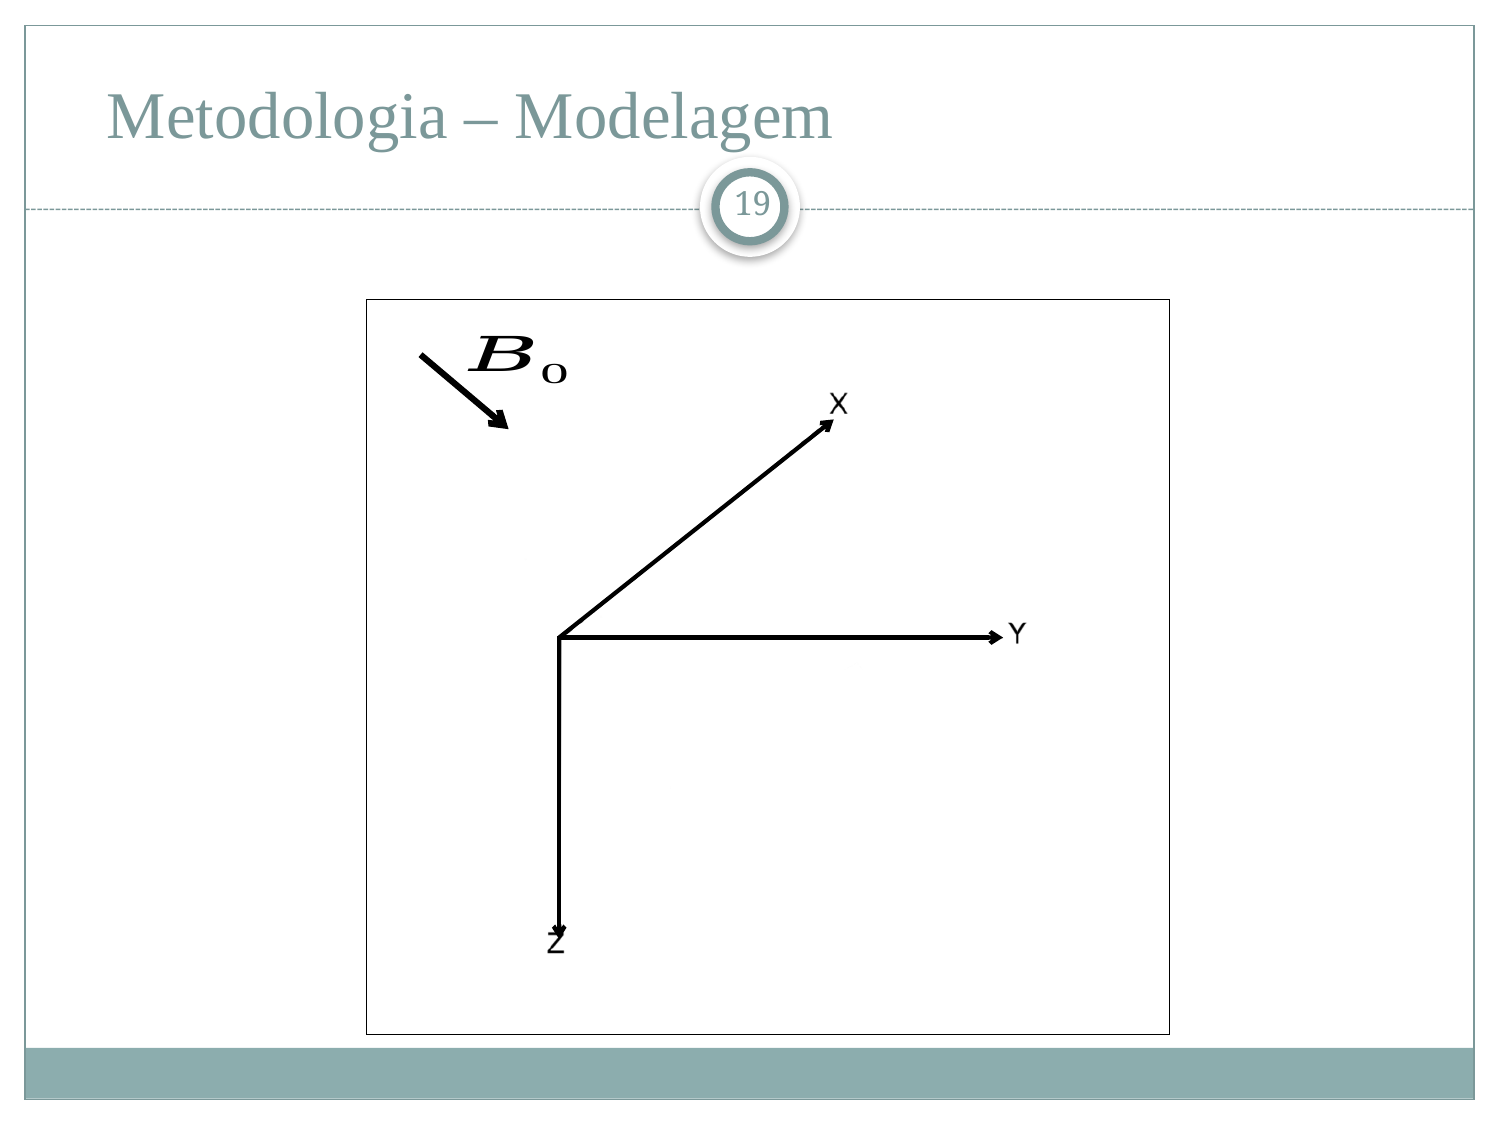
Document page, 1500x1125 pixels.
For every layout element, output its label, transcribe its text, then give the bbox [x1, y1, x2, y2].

picture [365, 298, 1171, 1035]
slide_number 19 [715, 168, 791, 241]
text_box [420, 354, 509, 430]
title Metodologia – Modelagem [92, 55, 1386, 160]
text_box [558, 419, 834, 637]
